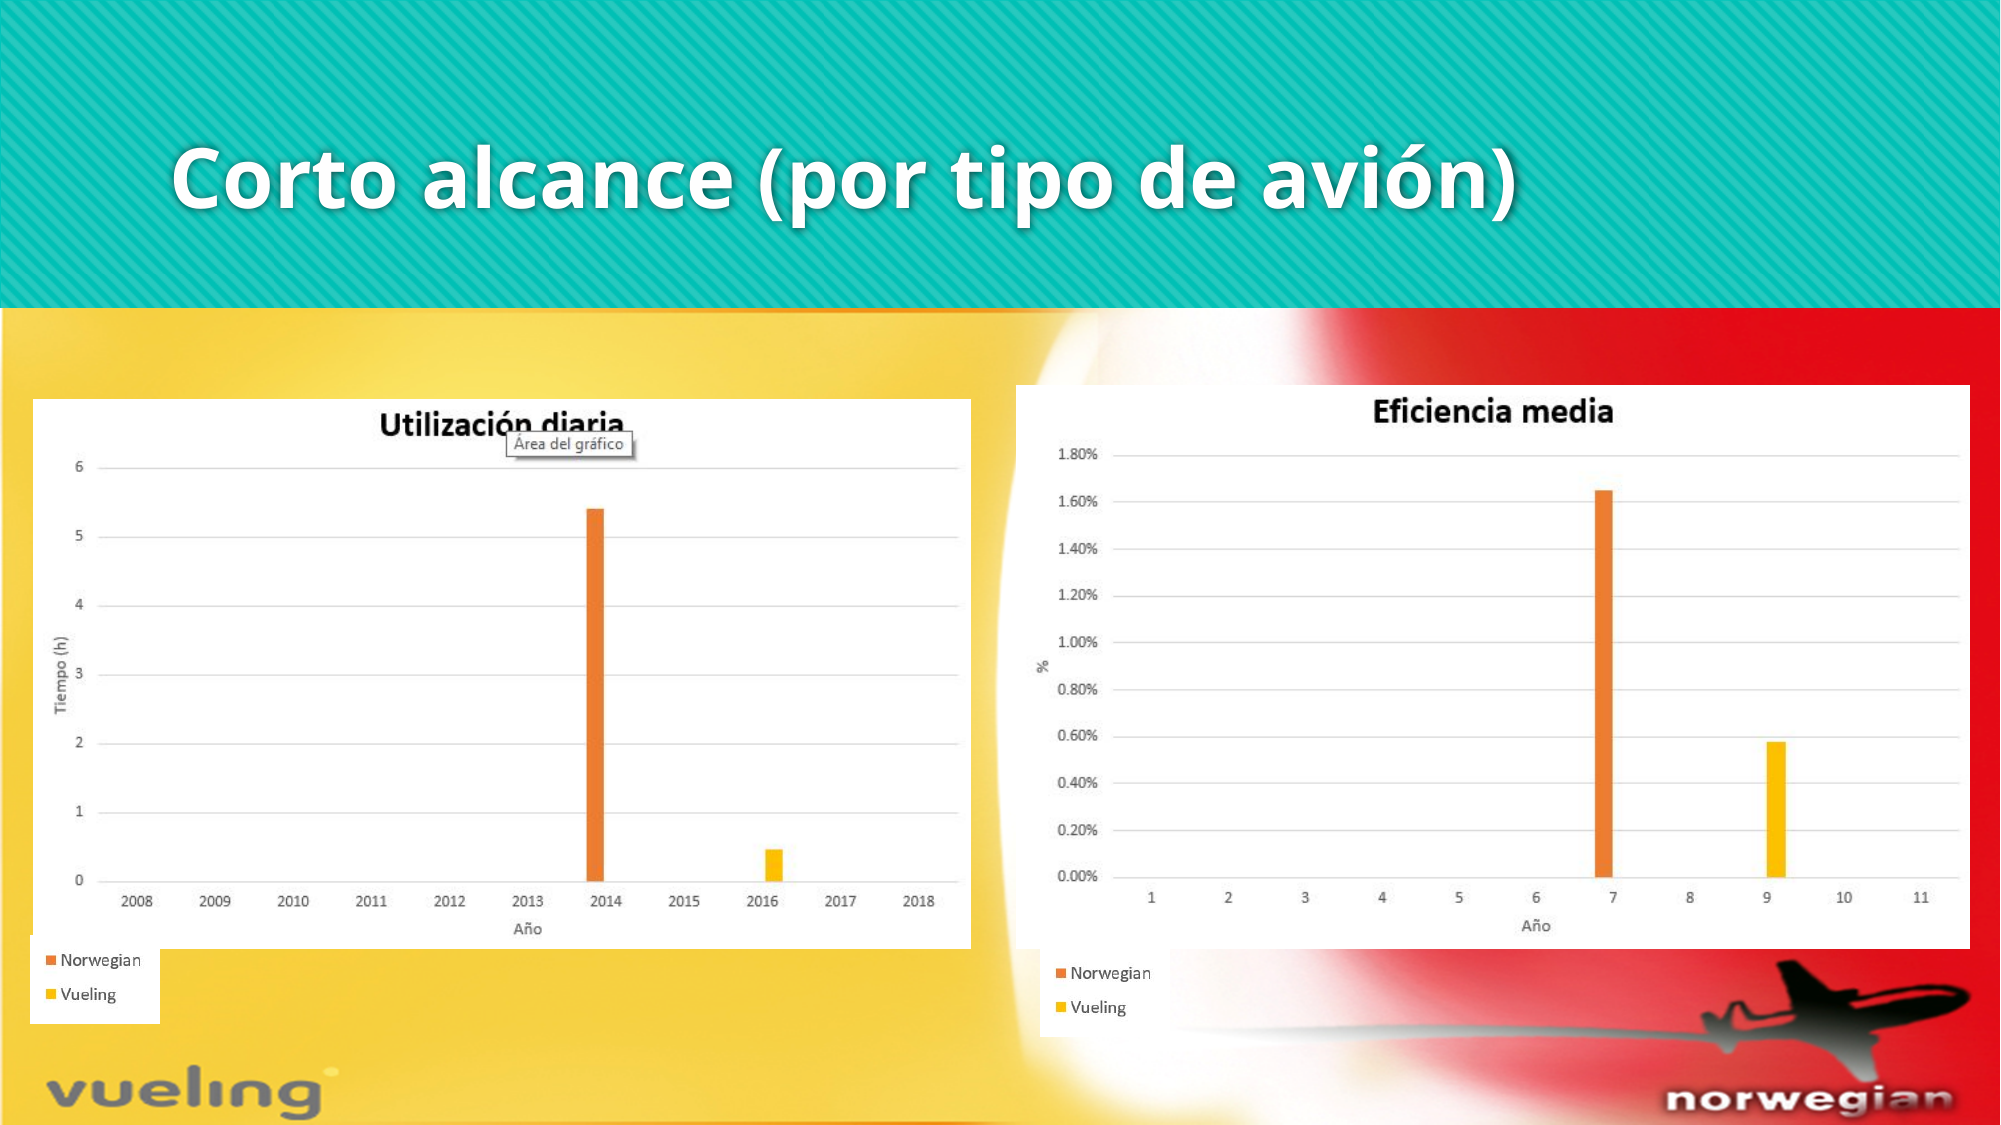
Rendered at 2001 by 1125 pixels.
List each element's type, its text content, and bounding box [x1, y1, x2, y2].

title Corto alcance (por tipo de avión) [132, 73, 1868, 233]
picture [0, 1, 2000, 1125]
